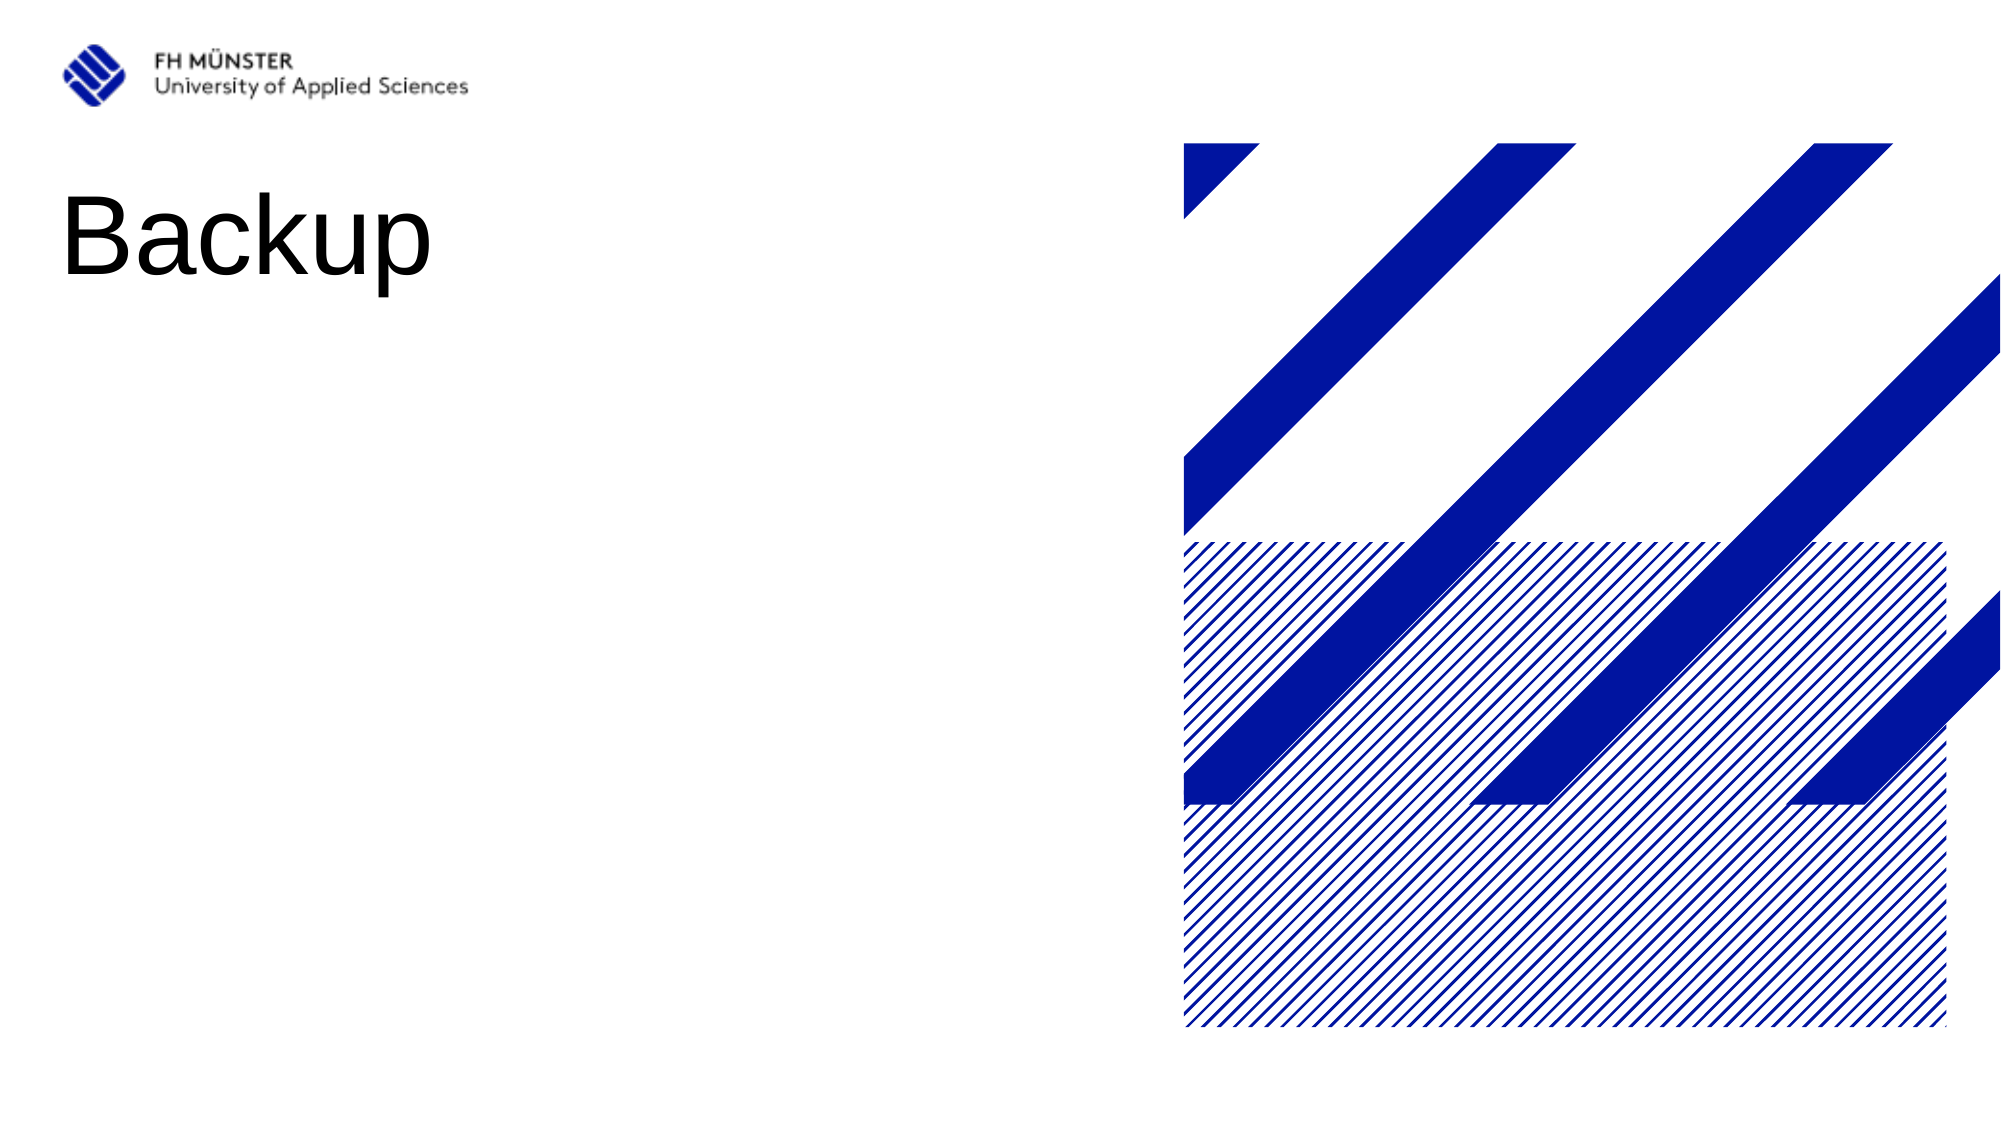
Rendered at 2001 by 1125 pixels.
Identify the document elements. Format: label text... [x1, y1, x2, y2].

title Backup [59, 182, 1160, 740]
